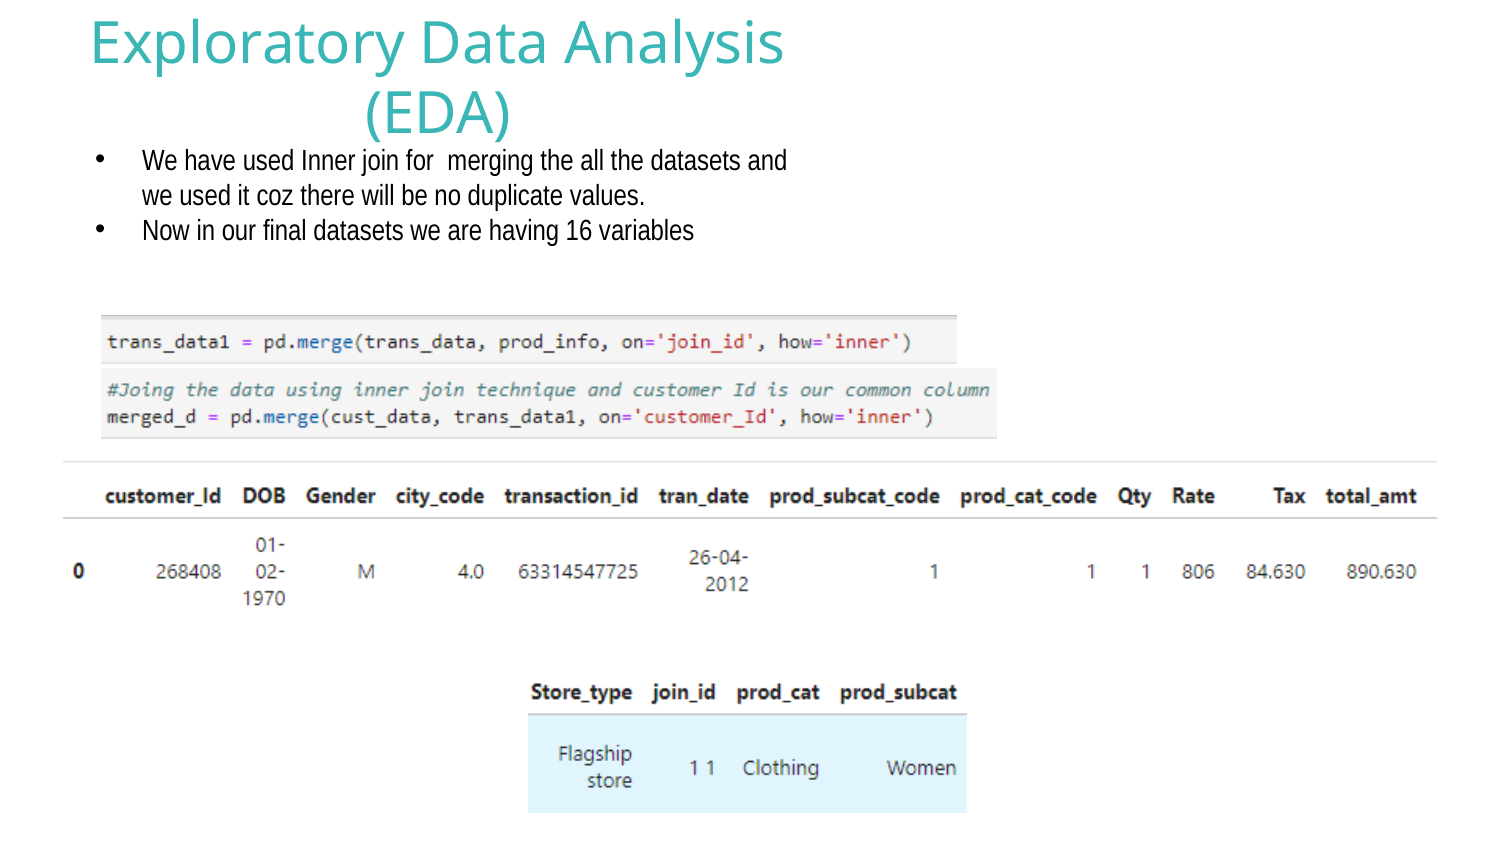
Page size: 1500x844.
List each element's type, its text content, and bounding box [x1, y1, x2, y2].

picture [528, 668, 972, 813]
text_box We have used Inner join for merging the all the datasets and we used it coz there will be no duplicate values. Now in our final datasets we are having 16 variables [80, 133, 831, 254]
title Exploratory Data Analysis (EDA) [0, 31, 877, 120]
picture [63, 460, 1437, 618]
picture [101, 314, 998, 439]
